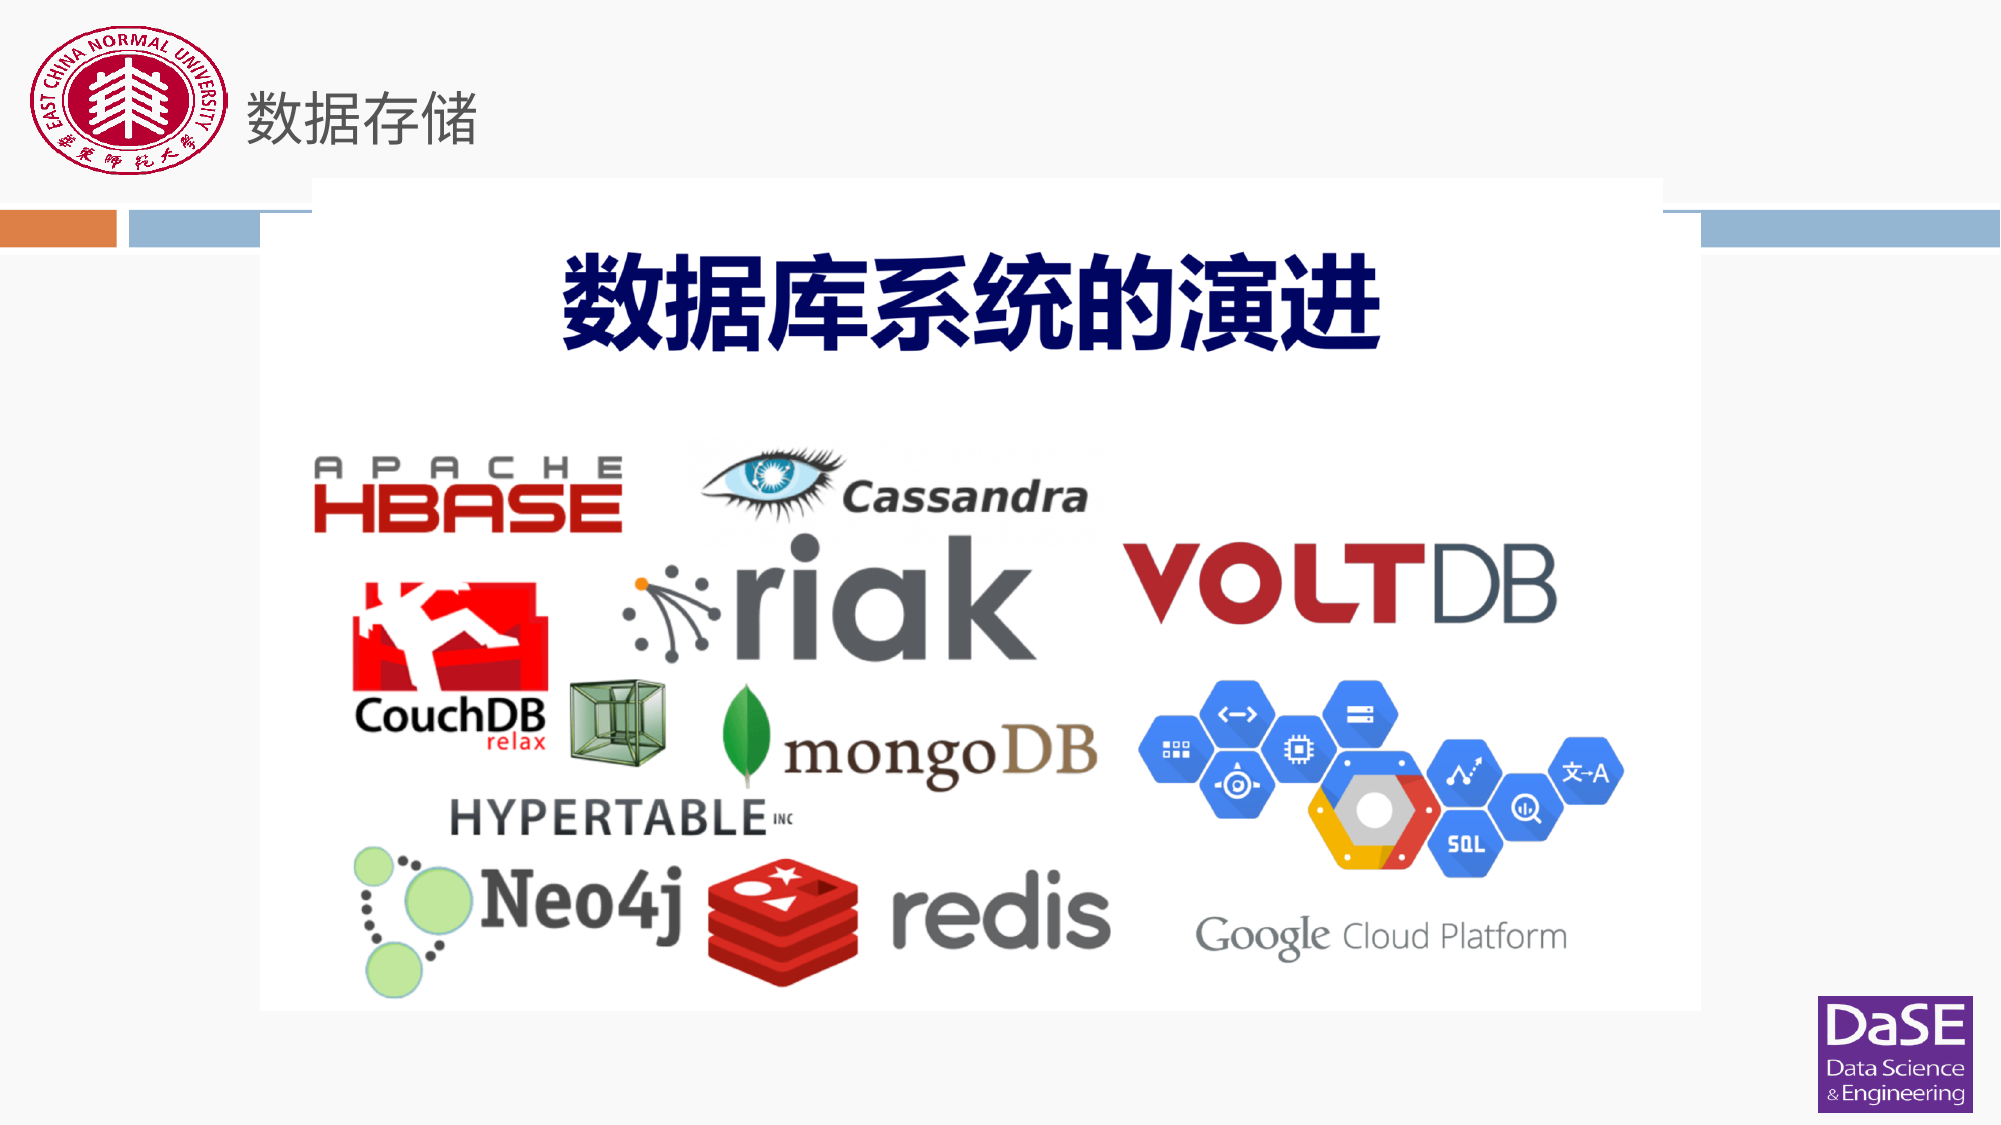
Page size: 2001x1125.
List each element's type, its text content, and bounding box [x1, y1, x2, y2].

text_box 数据存储 [230, 74, 494, 160]
picture [1818, 996, 1973, 1113]
picture [30, 26, 228, 175]
picture [260, 178, 1701, 1011]
